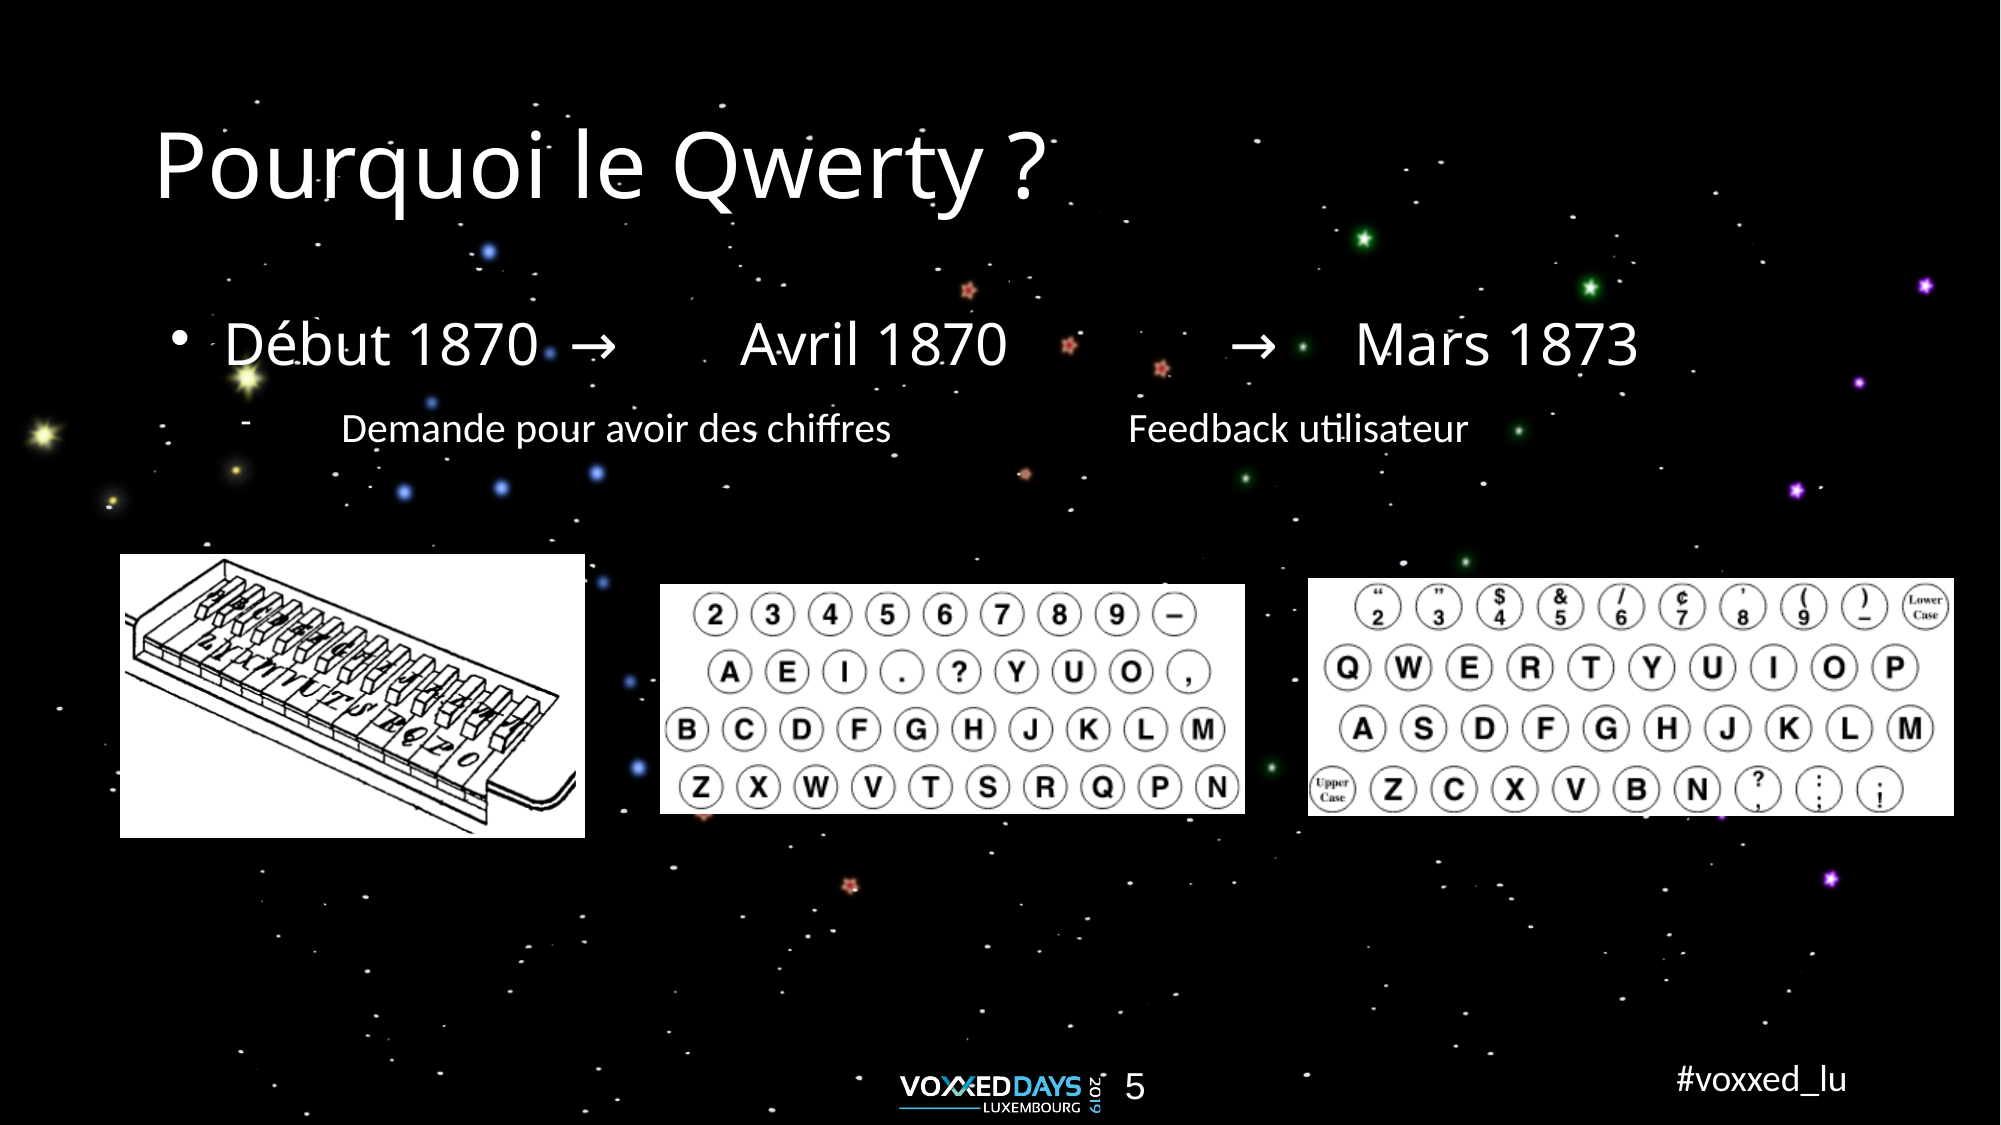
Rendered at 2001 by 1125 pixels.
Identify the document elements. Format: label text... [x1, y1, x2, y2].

text_box 1 [1109, 1054, 1739, 1115]
text_box Pourquoi le Qwerty ? [137, 59, 1863, 278]
text_box Début 1870 → Avril 1870 → Mars 1873 Demande pour avoir des chiffres Feedback utilisateur [137, 299, 1863, 1014]
picture [0, 0, 2001, 1125]
